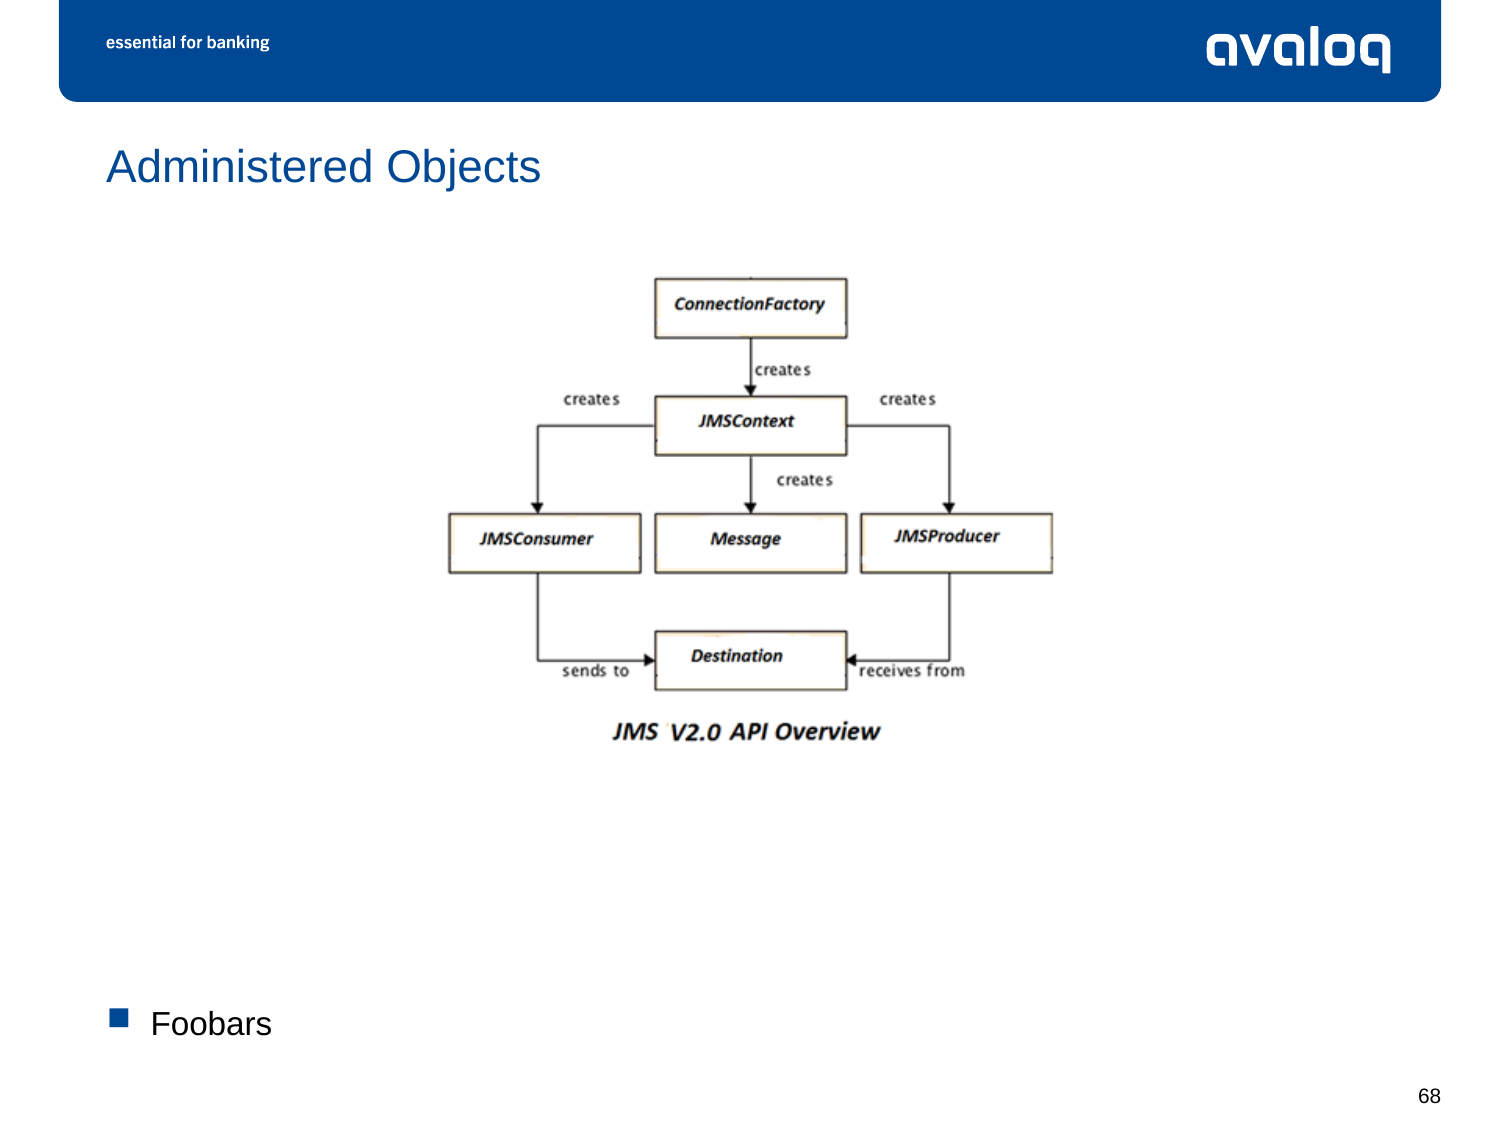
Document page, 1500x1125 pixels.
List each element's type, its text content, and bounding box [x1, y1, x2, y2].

title Administered Objects [105, 142, 1394, 215]
picture [431, 255, 1069, 764]
slide_number 68 [1200, 1082, 1442, 1112]
list Foobars [105, 255, 1394, 1042]
